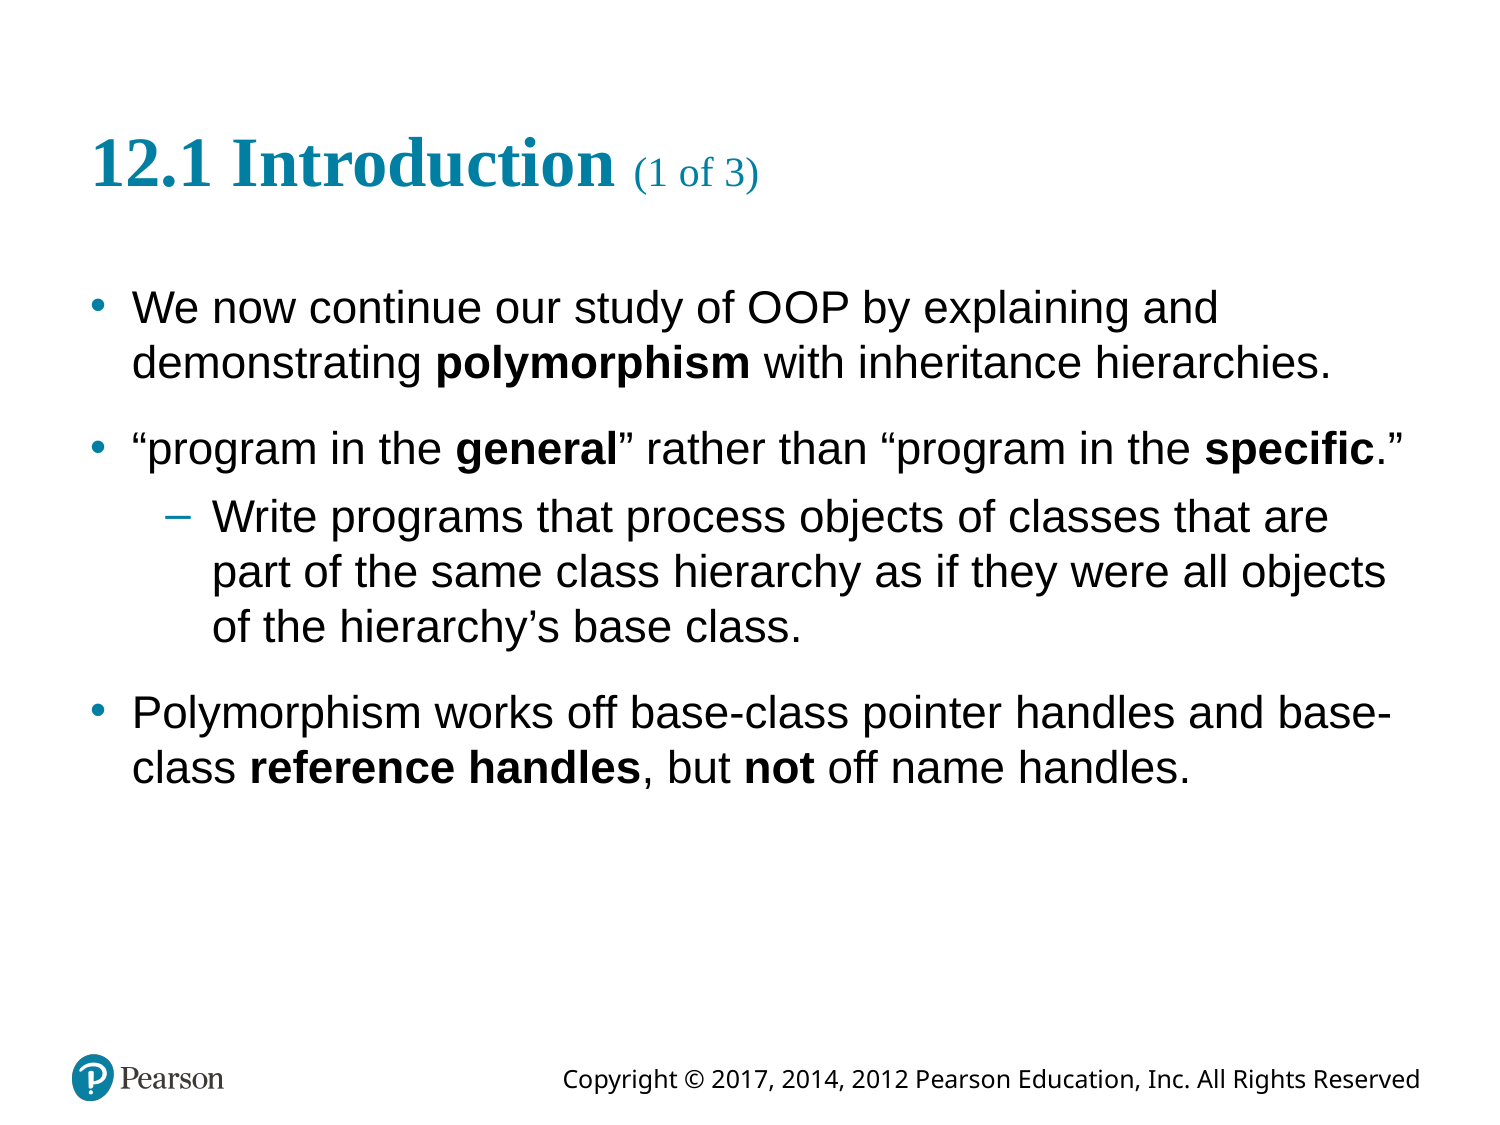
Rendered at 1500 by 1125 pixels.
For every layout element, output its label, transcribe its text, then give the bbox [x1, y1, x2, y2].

list We now continue our study of O O P by explaining and demonstrating polymorphism with inheritance hierarchies. “program in the general” rather than “program in the specific.” Write programs that process objects of classes that are part of the same class hierarchy as if they were all objects of the hierarchy’s base class. Polymorphism works off base-class pointer handles and base-class reference handles, but not off name handles. [75, 262, 1425, 1005]
title 12.1 Introduction (1 of 3) [75, 35, 1425, 216]
picture [72, 1054, 88, 1070]
picture [98, 1054, 224, 1101]
picture [72, 1087, 83, 1101]
picture [80, 1063, 106, 1088]
